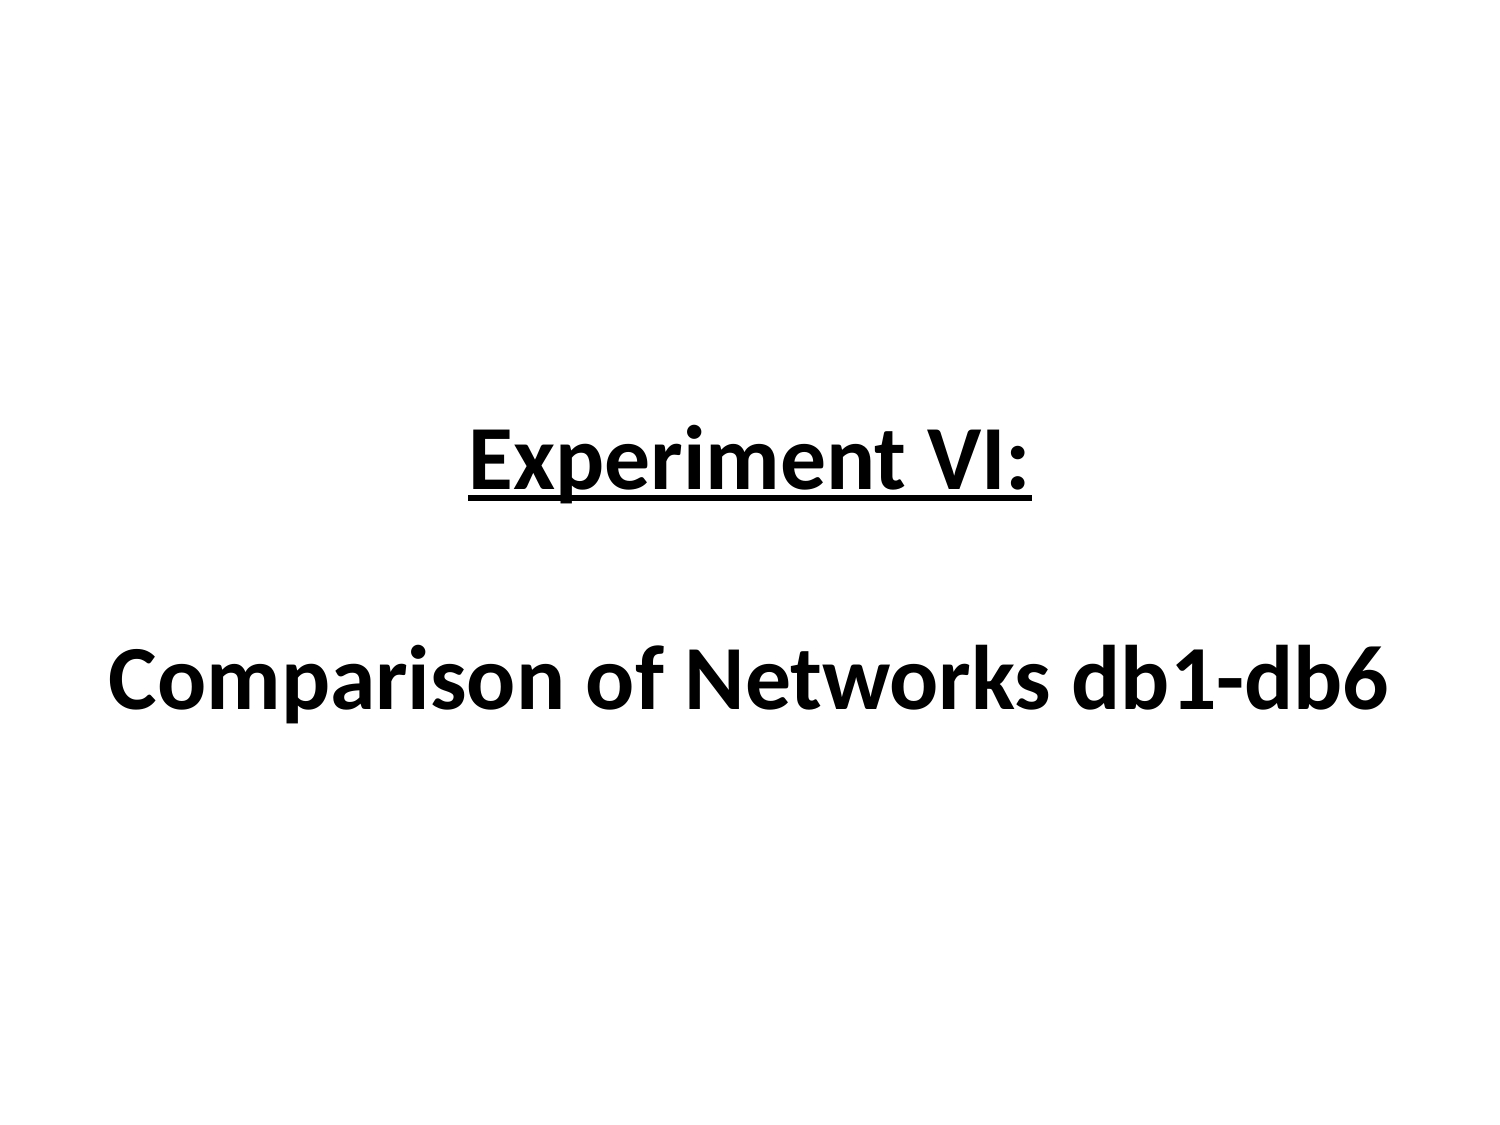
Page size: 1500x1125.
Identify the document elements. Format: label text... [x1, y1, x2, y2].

title Experiment VI: Comparison of Networks db1-db6 [0, 0, 1500, 1125]
